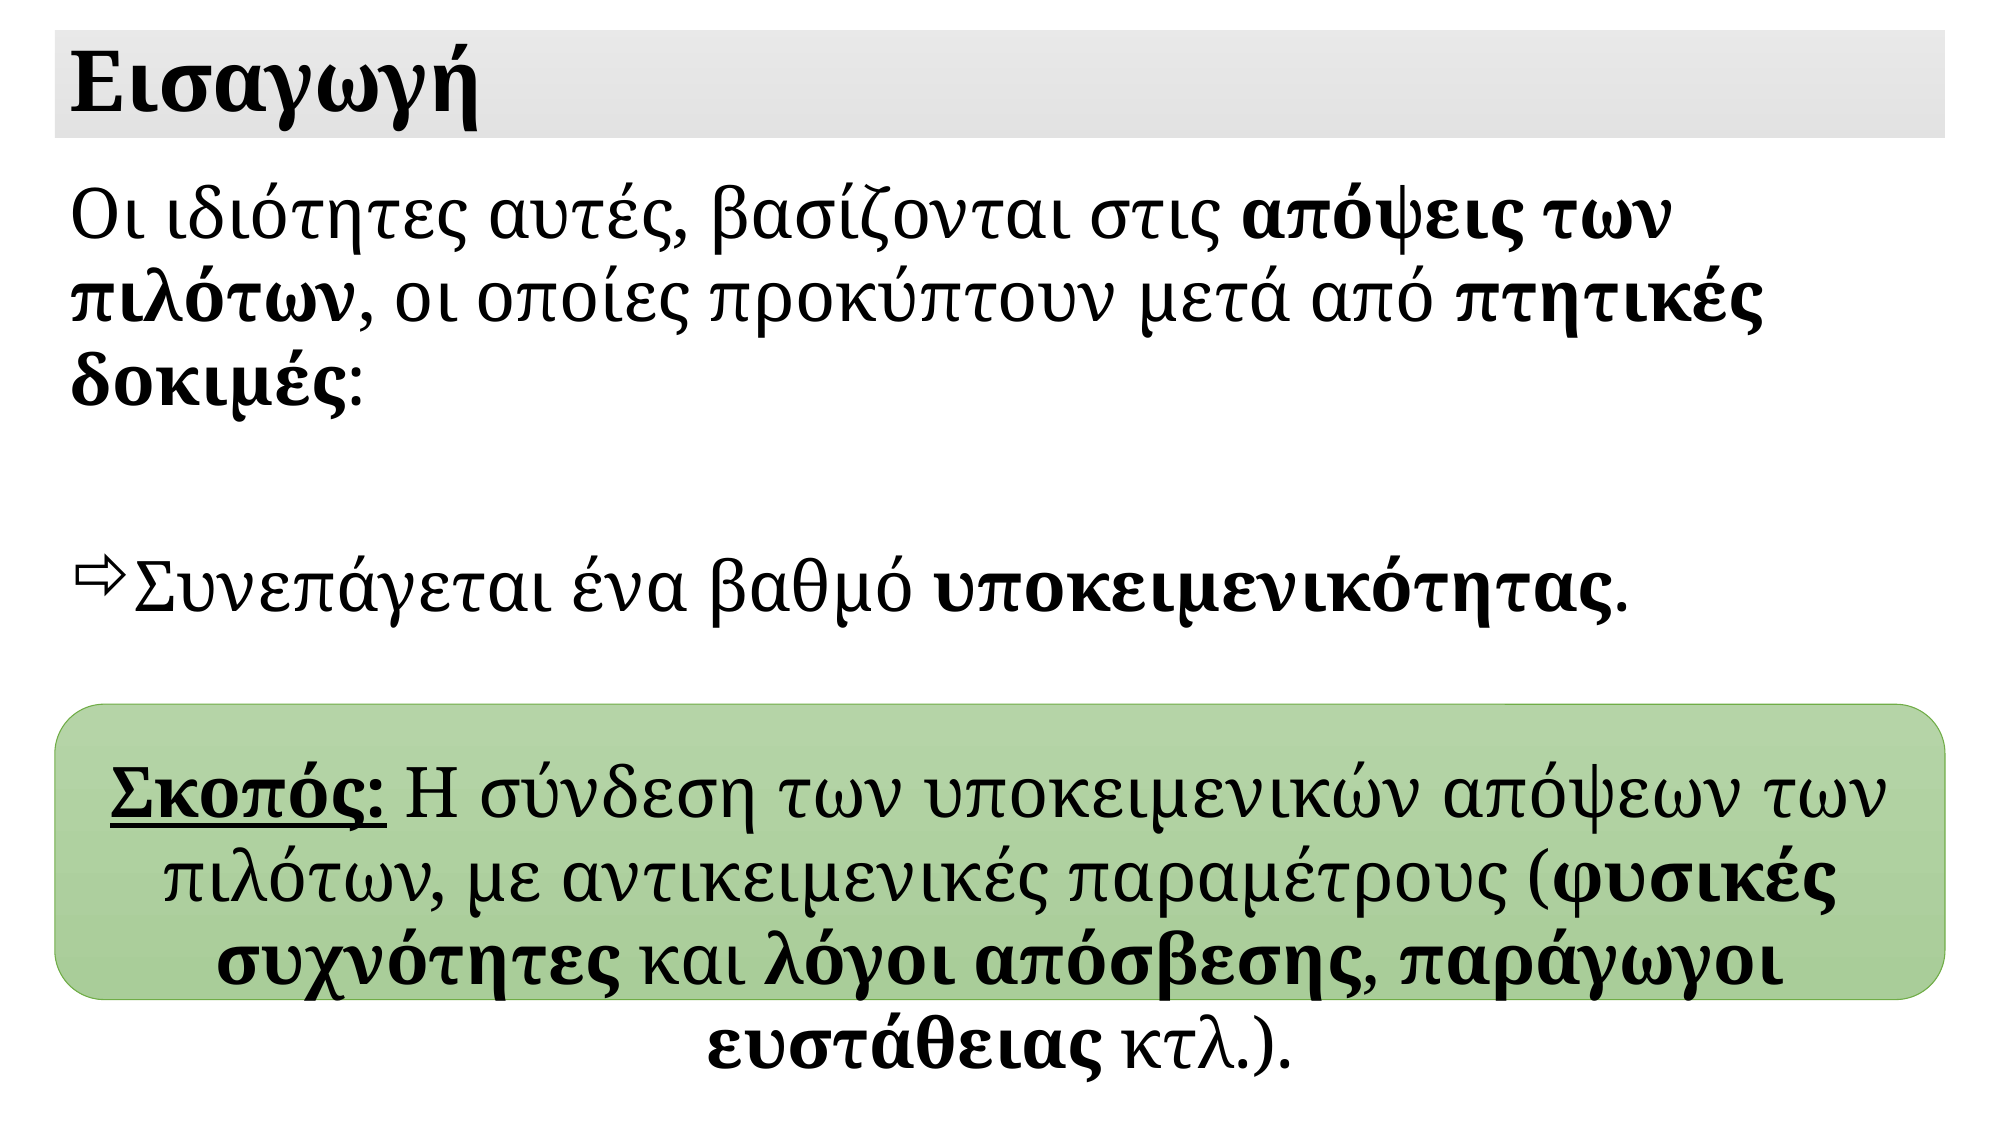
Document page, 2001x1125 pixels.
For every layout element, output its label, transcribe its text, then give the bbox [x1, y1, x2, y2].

list Οι ιδιότητες αυτές, βασίζονται στις απόψεις των πιλότων, οι οποίες προκύπτουν μετά από πτητικές δοκιμές: Συνεπάγεται ένα βαθμό υποκειμενικότητας. Σκοπός: Η σύνδεση των υποκειμενικών απόψεων των πιλότων, με αντικειμενικές παραμέτρους (φυσικές συχνότητες και λόγοι απόσβεσης, παράγωγοι ευστάθειας κτλ.). [54, 160, 1945, 1094]
title Εισαγωγή [54, 30, 1945, 138]
